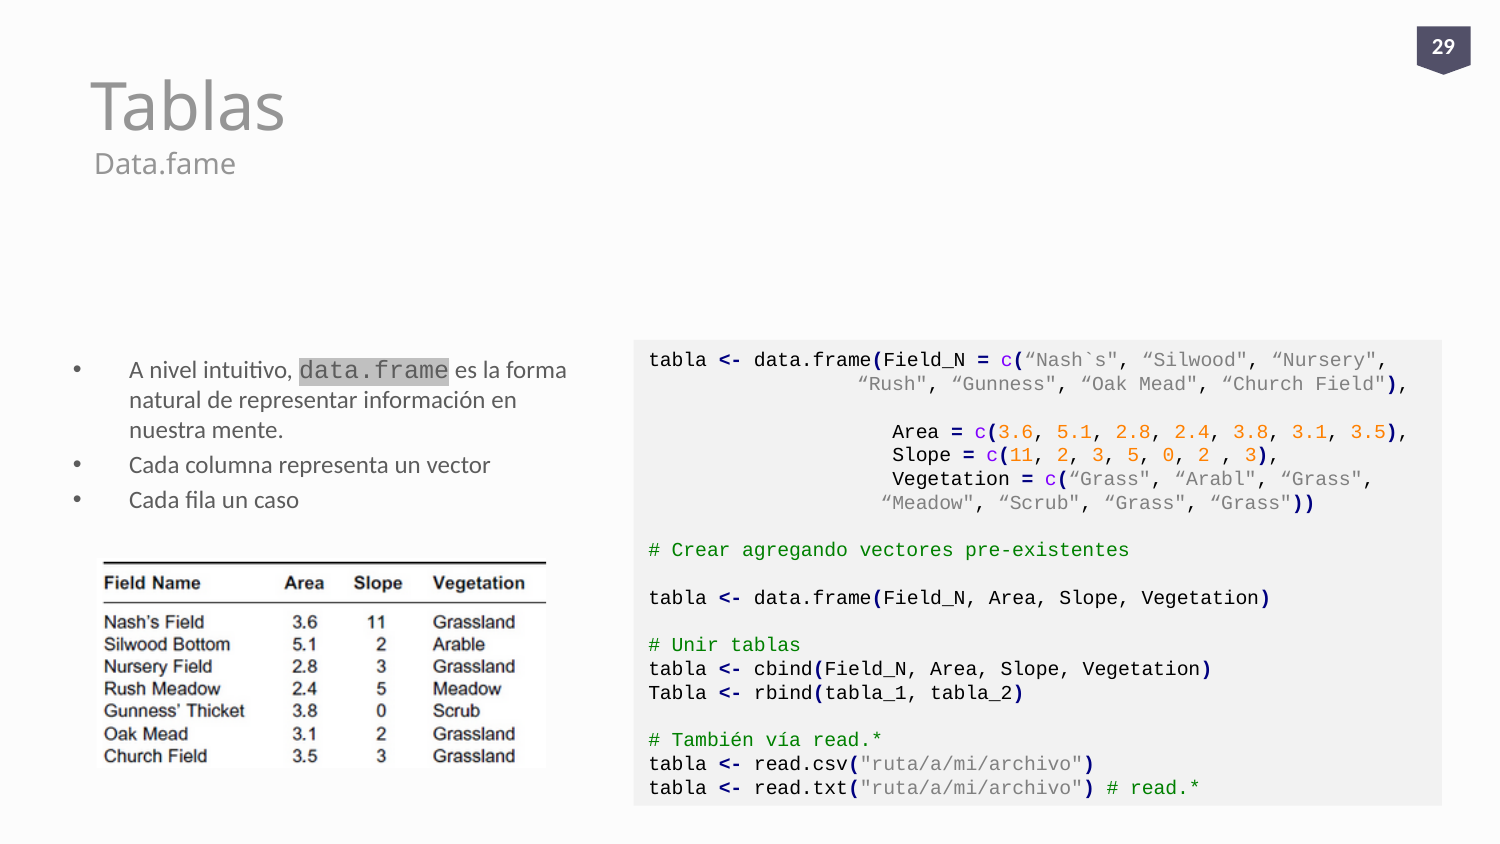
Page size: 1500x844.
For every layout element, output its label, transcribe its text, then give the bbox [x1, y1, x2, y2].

text_box Data.fame [78, 132, 1429, 193]
text_box A nivel intuitivo, data.frame es la forma natural de representar información en nuestra mente. Cada columna representa un vector Cada fila un caso [57, 346, 614, 520]
picture [96, 558, 547, 768]
text_box 29 [1414, 24, 1473, 77]
text_box tabla <- data.frame(Field_N = c(“Nash`s", “Silwood", “Nursery", “Rush", “Gunness", “Oak Mead", “Church Field"), Area = c(3.6, 5.1, 2.8, 2.4, 3.8, 3.1, 3.5), Slope = c(11, 2, 3, 5, 0, 2 , 3), Vegetation = c(“Grass", “Arabl", “Grass", “Meadow", “Scrub", “Grass", “Grass")) # Crear agregando vectores pre-existentes tabla <- data.frame(Field_N, Area, Slope, Vegetation) # Unir tablas tabla <- cbind(Field_N, Area, Slope, Vegetation) Tabla <- rbind(tabla_1, tabla_2) # También vía read.* tabla <- read.csv("ruta/a/mi/archivo") tabla <- read.txt("ruta/a/mi/archivo") # read.* [633, 339, 1442, 806]
title Tablas [75, 33, 1425, 175]
